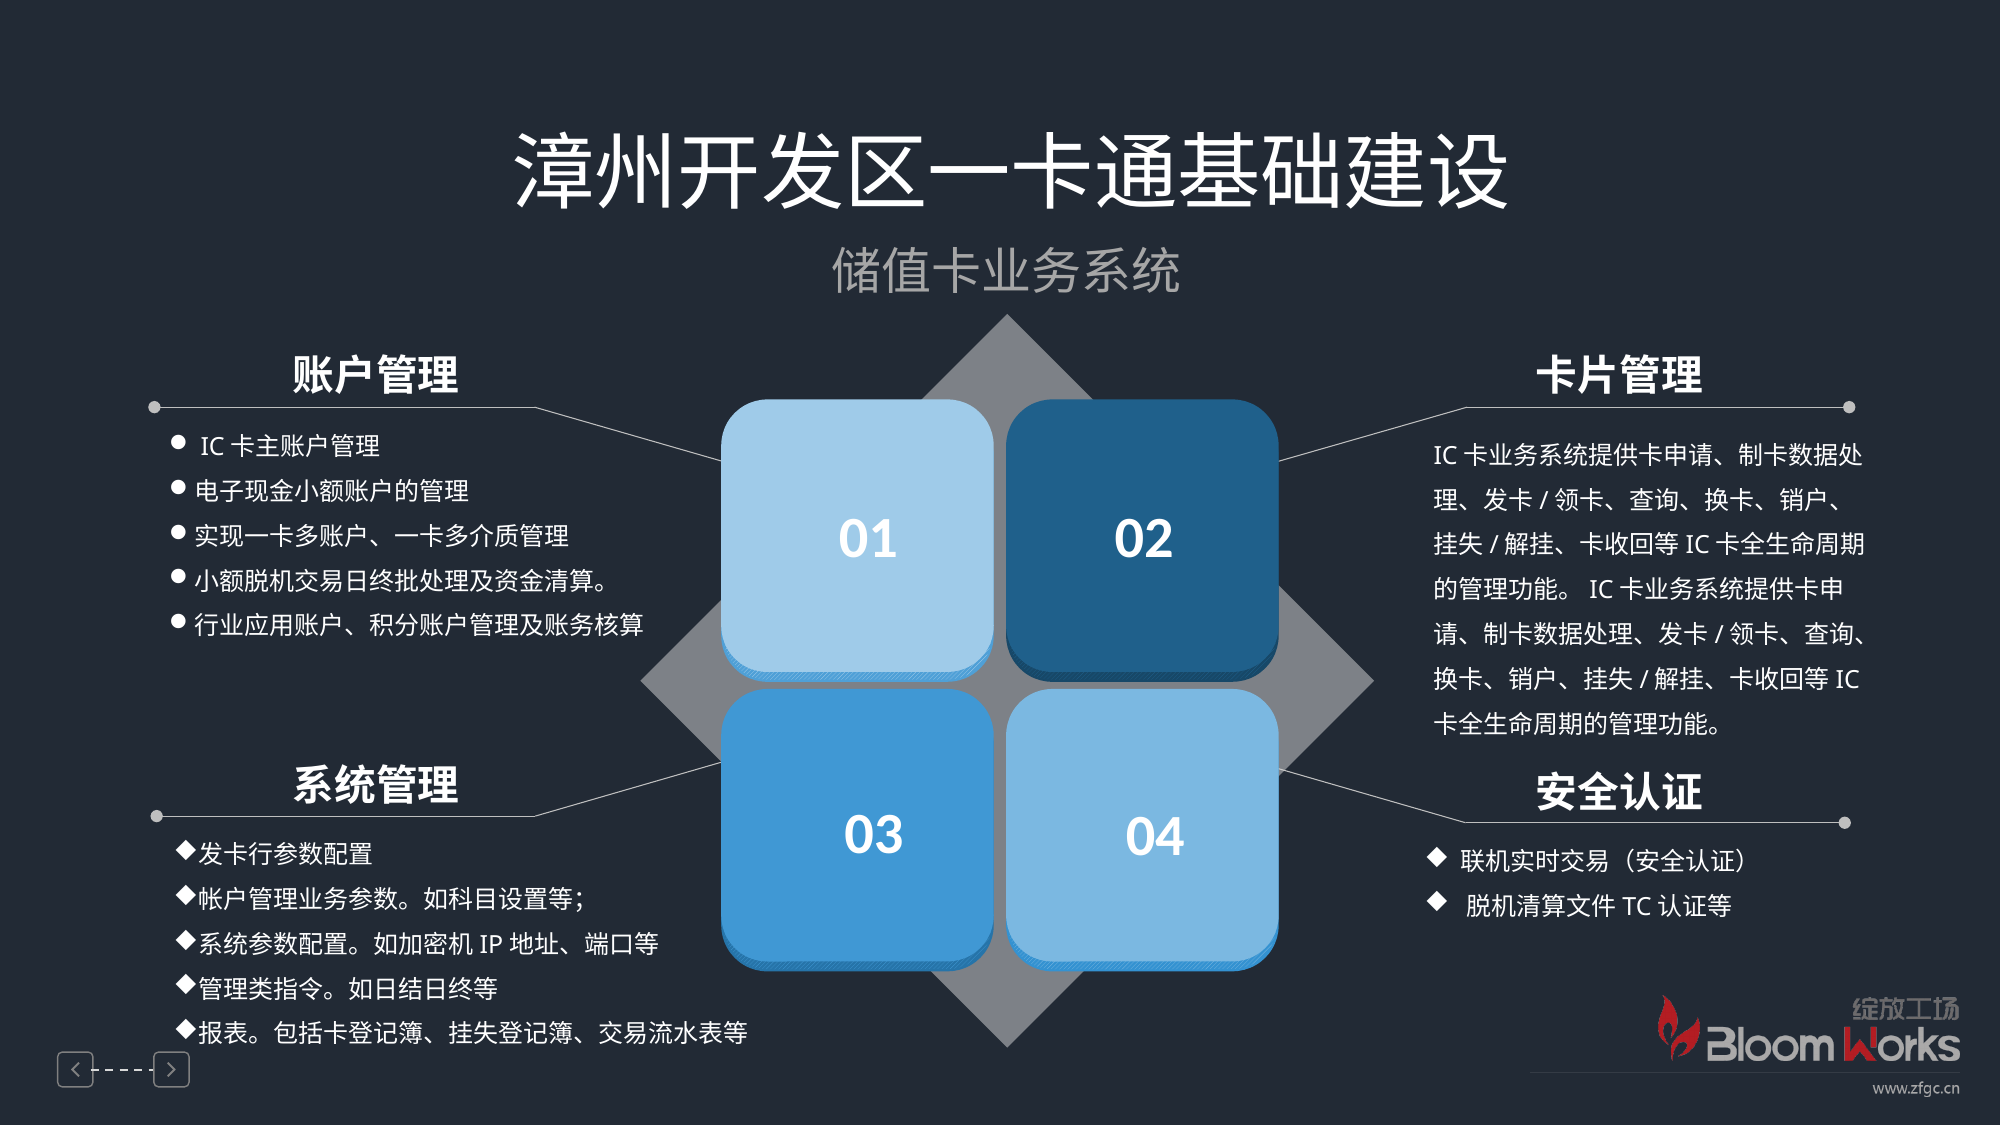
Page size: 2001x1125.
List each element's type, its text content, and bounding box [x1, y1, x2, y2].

text_box 账户管理 [277, 341, 536, 407]
text_box IC卡主账户管理 电子现金小额账户的管理 实现一卡多账户、一卡多介质管理 小额脱机交易日终批处理及资金清算。 行业应用账户、积分账户管理及账务核算 [154, 472, 710, 648]
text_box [1278, 407, 1850, 472]
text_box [722, 400, 993, 681]
text_box 漳州开发区一卡通基础建设 [496, 111, 1526, 227]
text_box 发卡行参数配置 帐户管理业务参数。如科目设置等； 系统参数配置。如加密机IP地址、端口等 管理类指令。如日结日终等 报表。包括卡登记簿、挂失登记簿、交易流水表等 [158, 816, 768, 1056]
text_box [1007, 690, 1278, 971]
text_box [1278, 758, 1845, 823]
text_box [1007, 400, 1278, 681]
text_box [154, 407, 722, 472]
text_box 储值卡业务系统 [816, 232, 1197, 308]
text_box 联机实时交易（安全认证） 脱机清算文件TC认证等 [1409, 822, 1877, 928]
picture [1530, 994, 1960, 1097]
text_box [722, 690, 993, 971]
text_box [156, 751, 722, 816]
text_box [638, 312, 1376, 1050]
text_box 卡片管理 [1459, 341, 1718, 407]
text_box IC卡业务系统提供卡申请、制卡数据处理、发卡/领卡、查询、换卡、销户、挂失/解挂、卡收回等IC卡全生命周期的管理功能。IC卡业务系统提供卡申请、制卡数据处理、发卡/领卡、查询、换卡、销户、挂失/解挂、卡收回等IC卡全生命周期的管理功能。 [1418, 416, 1883, 791]
